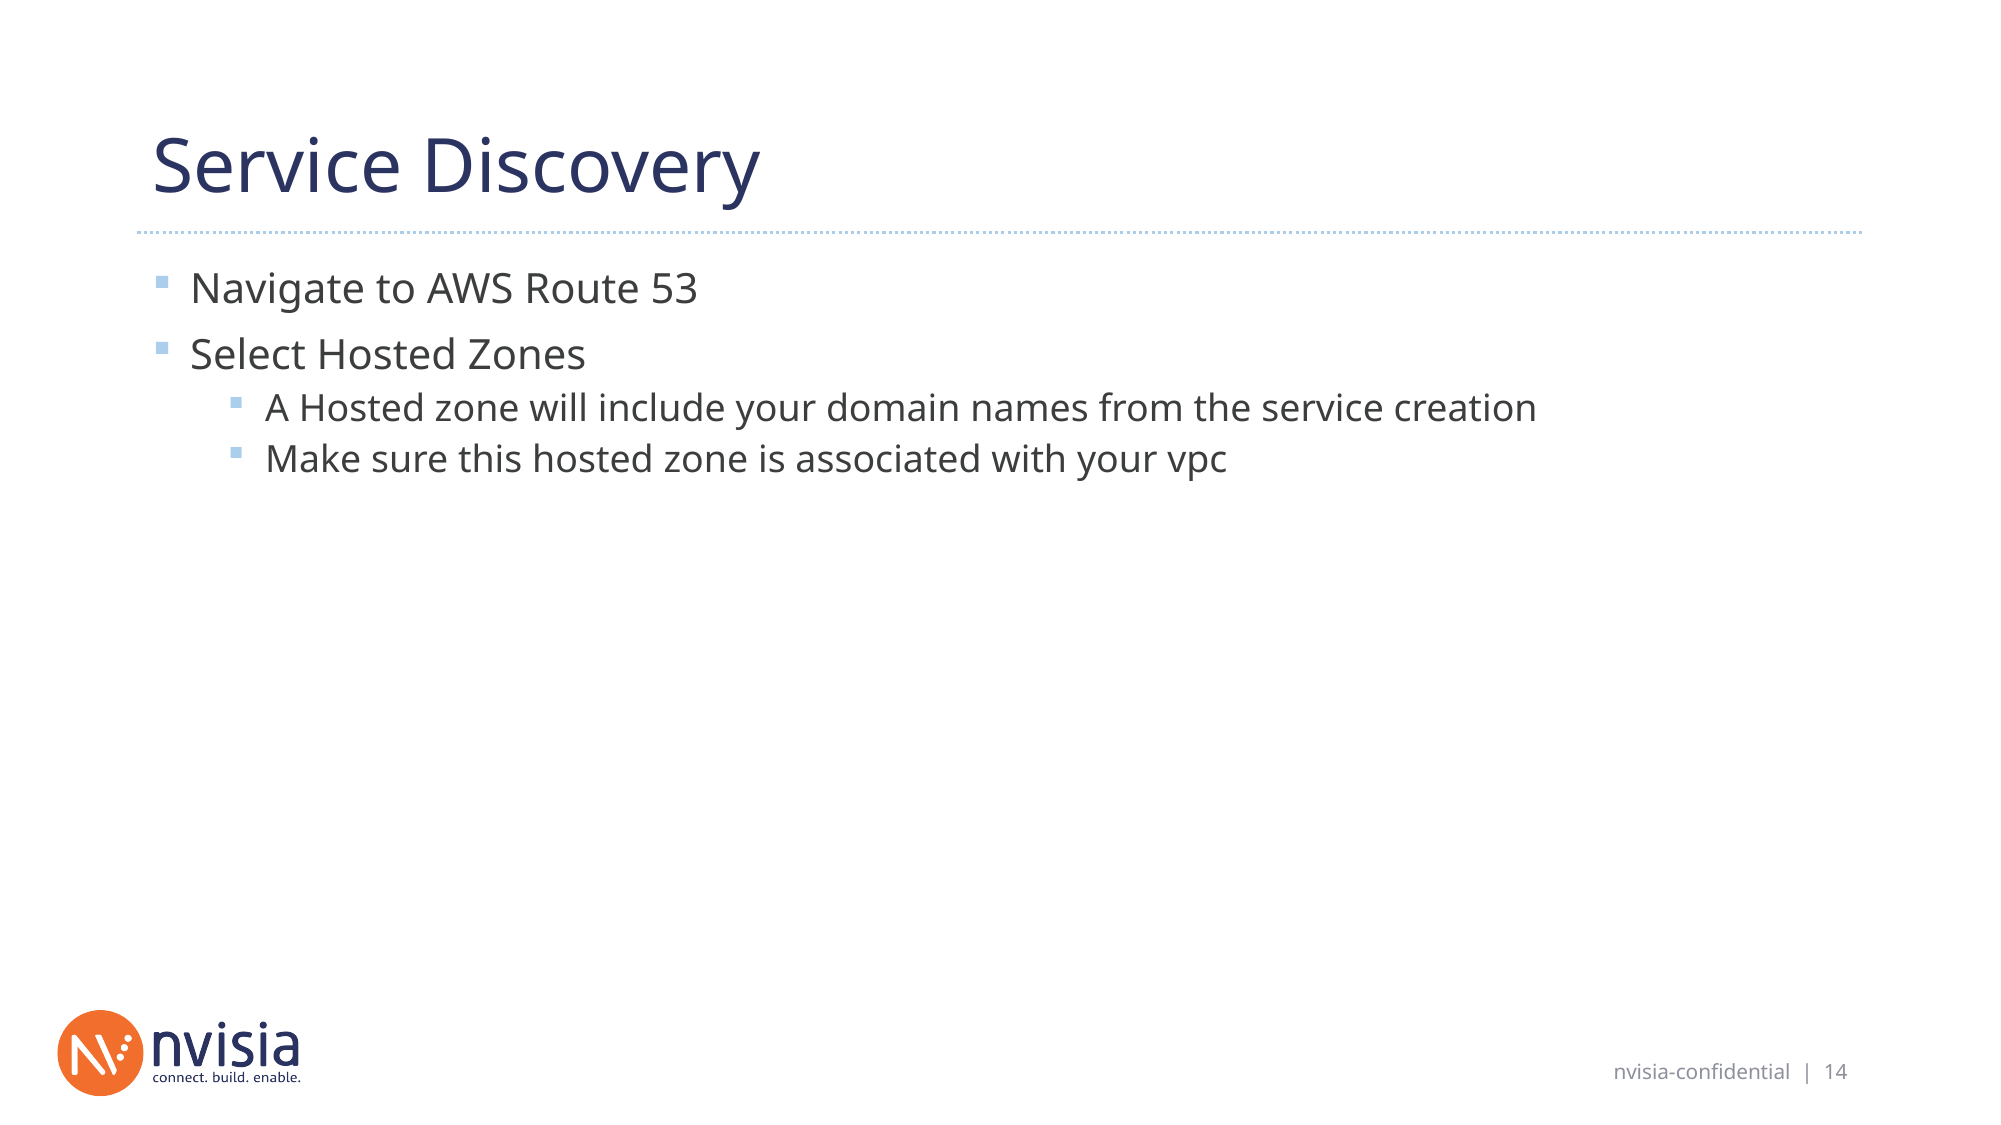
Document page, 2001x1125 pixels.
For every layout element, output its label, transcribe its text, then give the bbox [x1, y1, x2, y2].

text_box nvisia-confidential | 14 [1412, 1042, 1863, 1103]
title Service Discovery [137, 59, 1863, 260]
picture [48, 1003, 312, 1103]
list Navigate to AWS Route 53 Select Hosted Zones A Hosted zone will include your domain names from the service creation Make sure this hosted zone is associated with your vpc [137, 260, 1863, 865]
